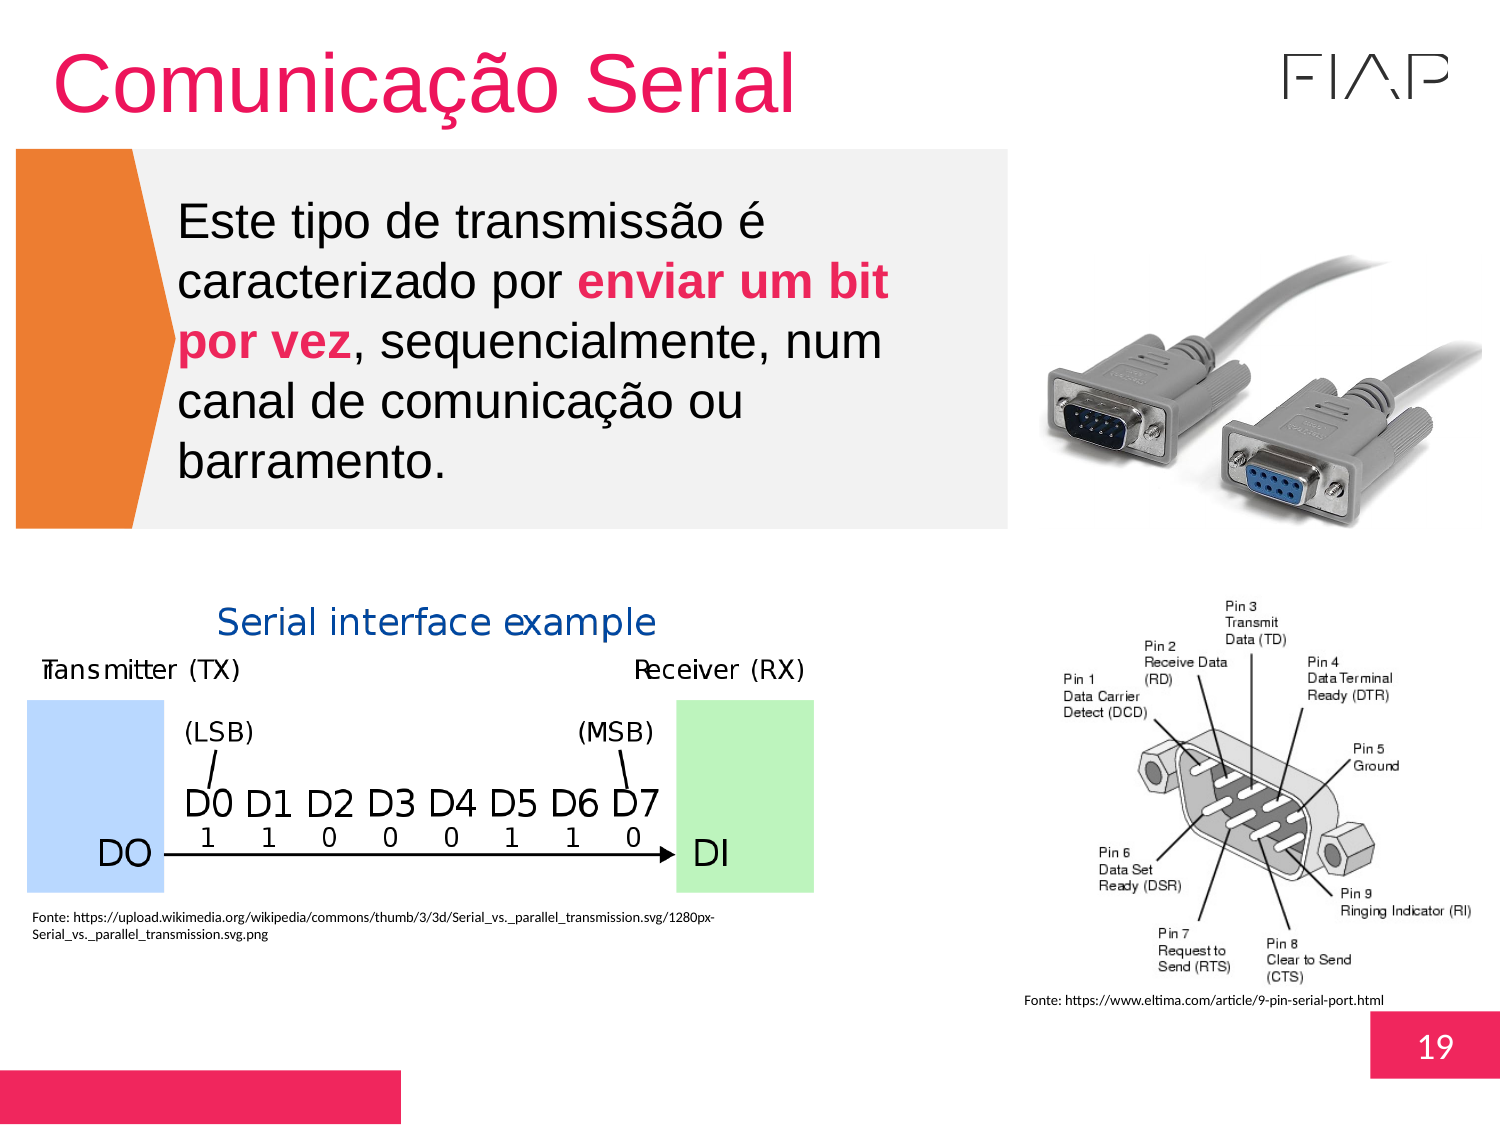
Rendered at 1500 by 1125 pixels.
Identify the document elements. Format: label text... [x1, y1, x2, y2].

text_box Fonte: https://upload.wikimedia.org/wikipedia/commons/thumb/3/3d/Serial_vs._parallel_transmission.svg/1280px-Serial_vs._parallel_transmission.svg.png [17, 909, 814, 951]
text_box Comunicação Serial [37, 21, 1306, 137]
picture [1052, 585, 1483, 1001]
picture [17, 585, 823, 901]
picture [1038, 254, 1483, 530]
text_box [15, 148, 1008, 529]
text_box Fonte: https://www.eltima.com/article/9-pin-serial-port.html [1009, 983, 1500, 1017]
picture [1306, 54, 1448, 99]
